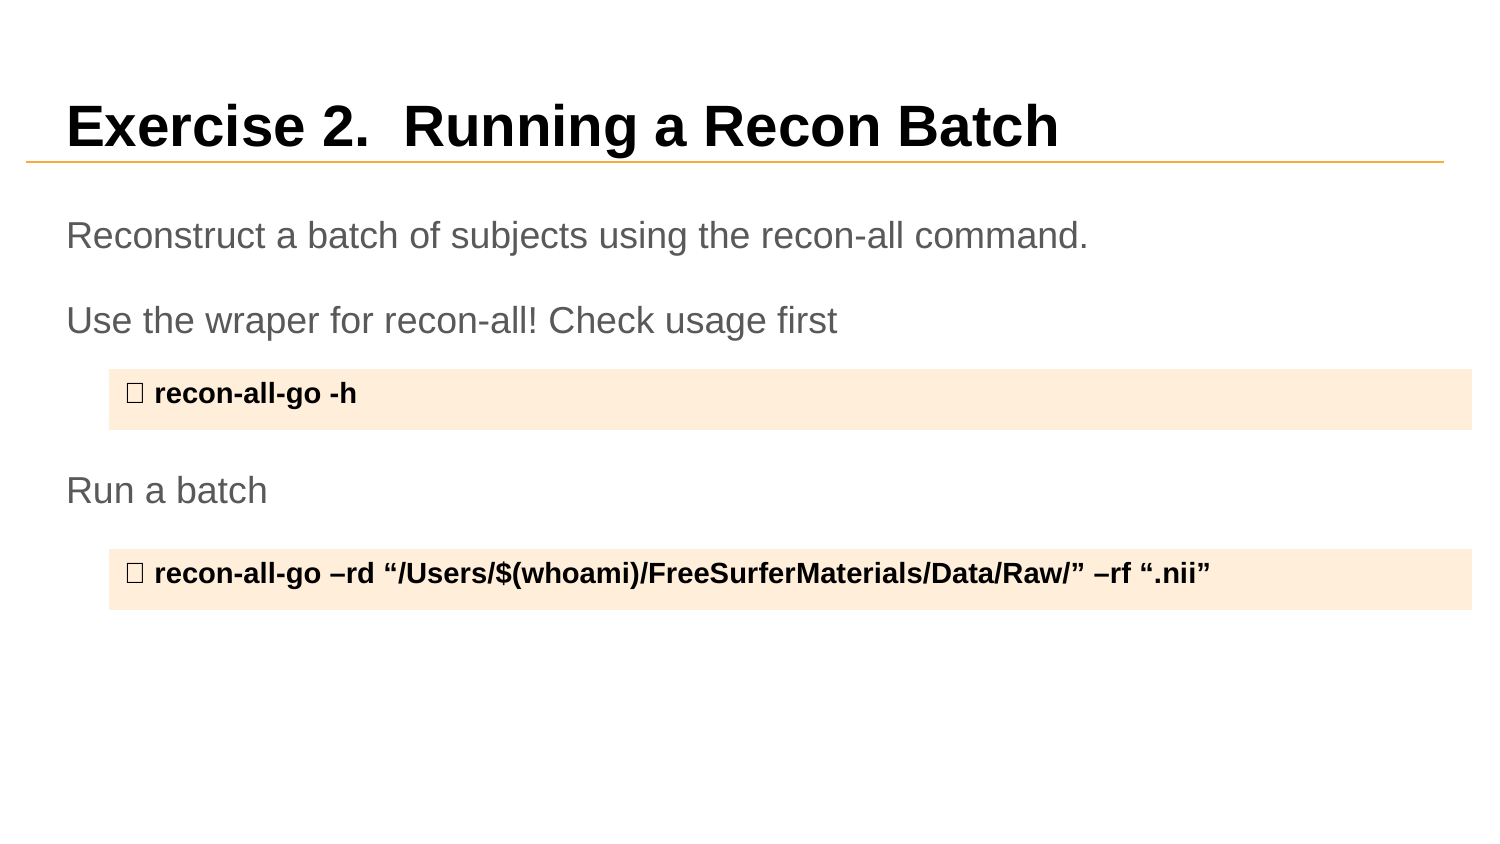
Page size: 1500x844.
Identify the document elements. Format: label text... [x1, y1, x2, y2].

table_header 👾 recon-all-go -h [109, 369, 1472, 430]
table_header 👾 recon-all-go –rd “/Users/$(whoami)/FreeSurferMaterials/Data/Raw/” –rf “.nii” [109, 549, 1472, 610]
list Reconstruct a batch of subjects using the recon-all command. Use the wraper for recon-all! Check usage first Run a batch [51, 189, 1449, 750]
title Exercise 2. Running a Recon Batch [51, 72, 1449, 167]
